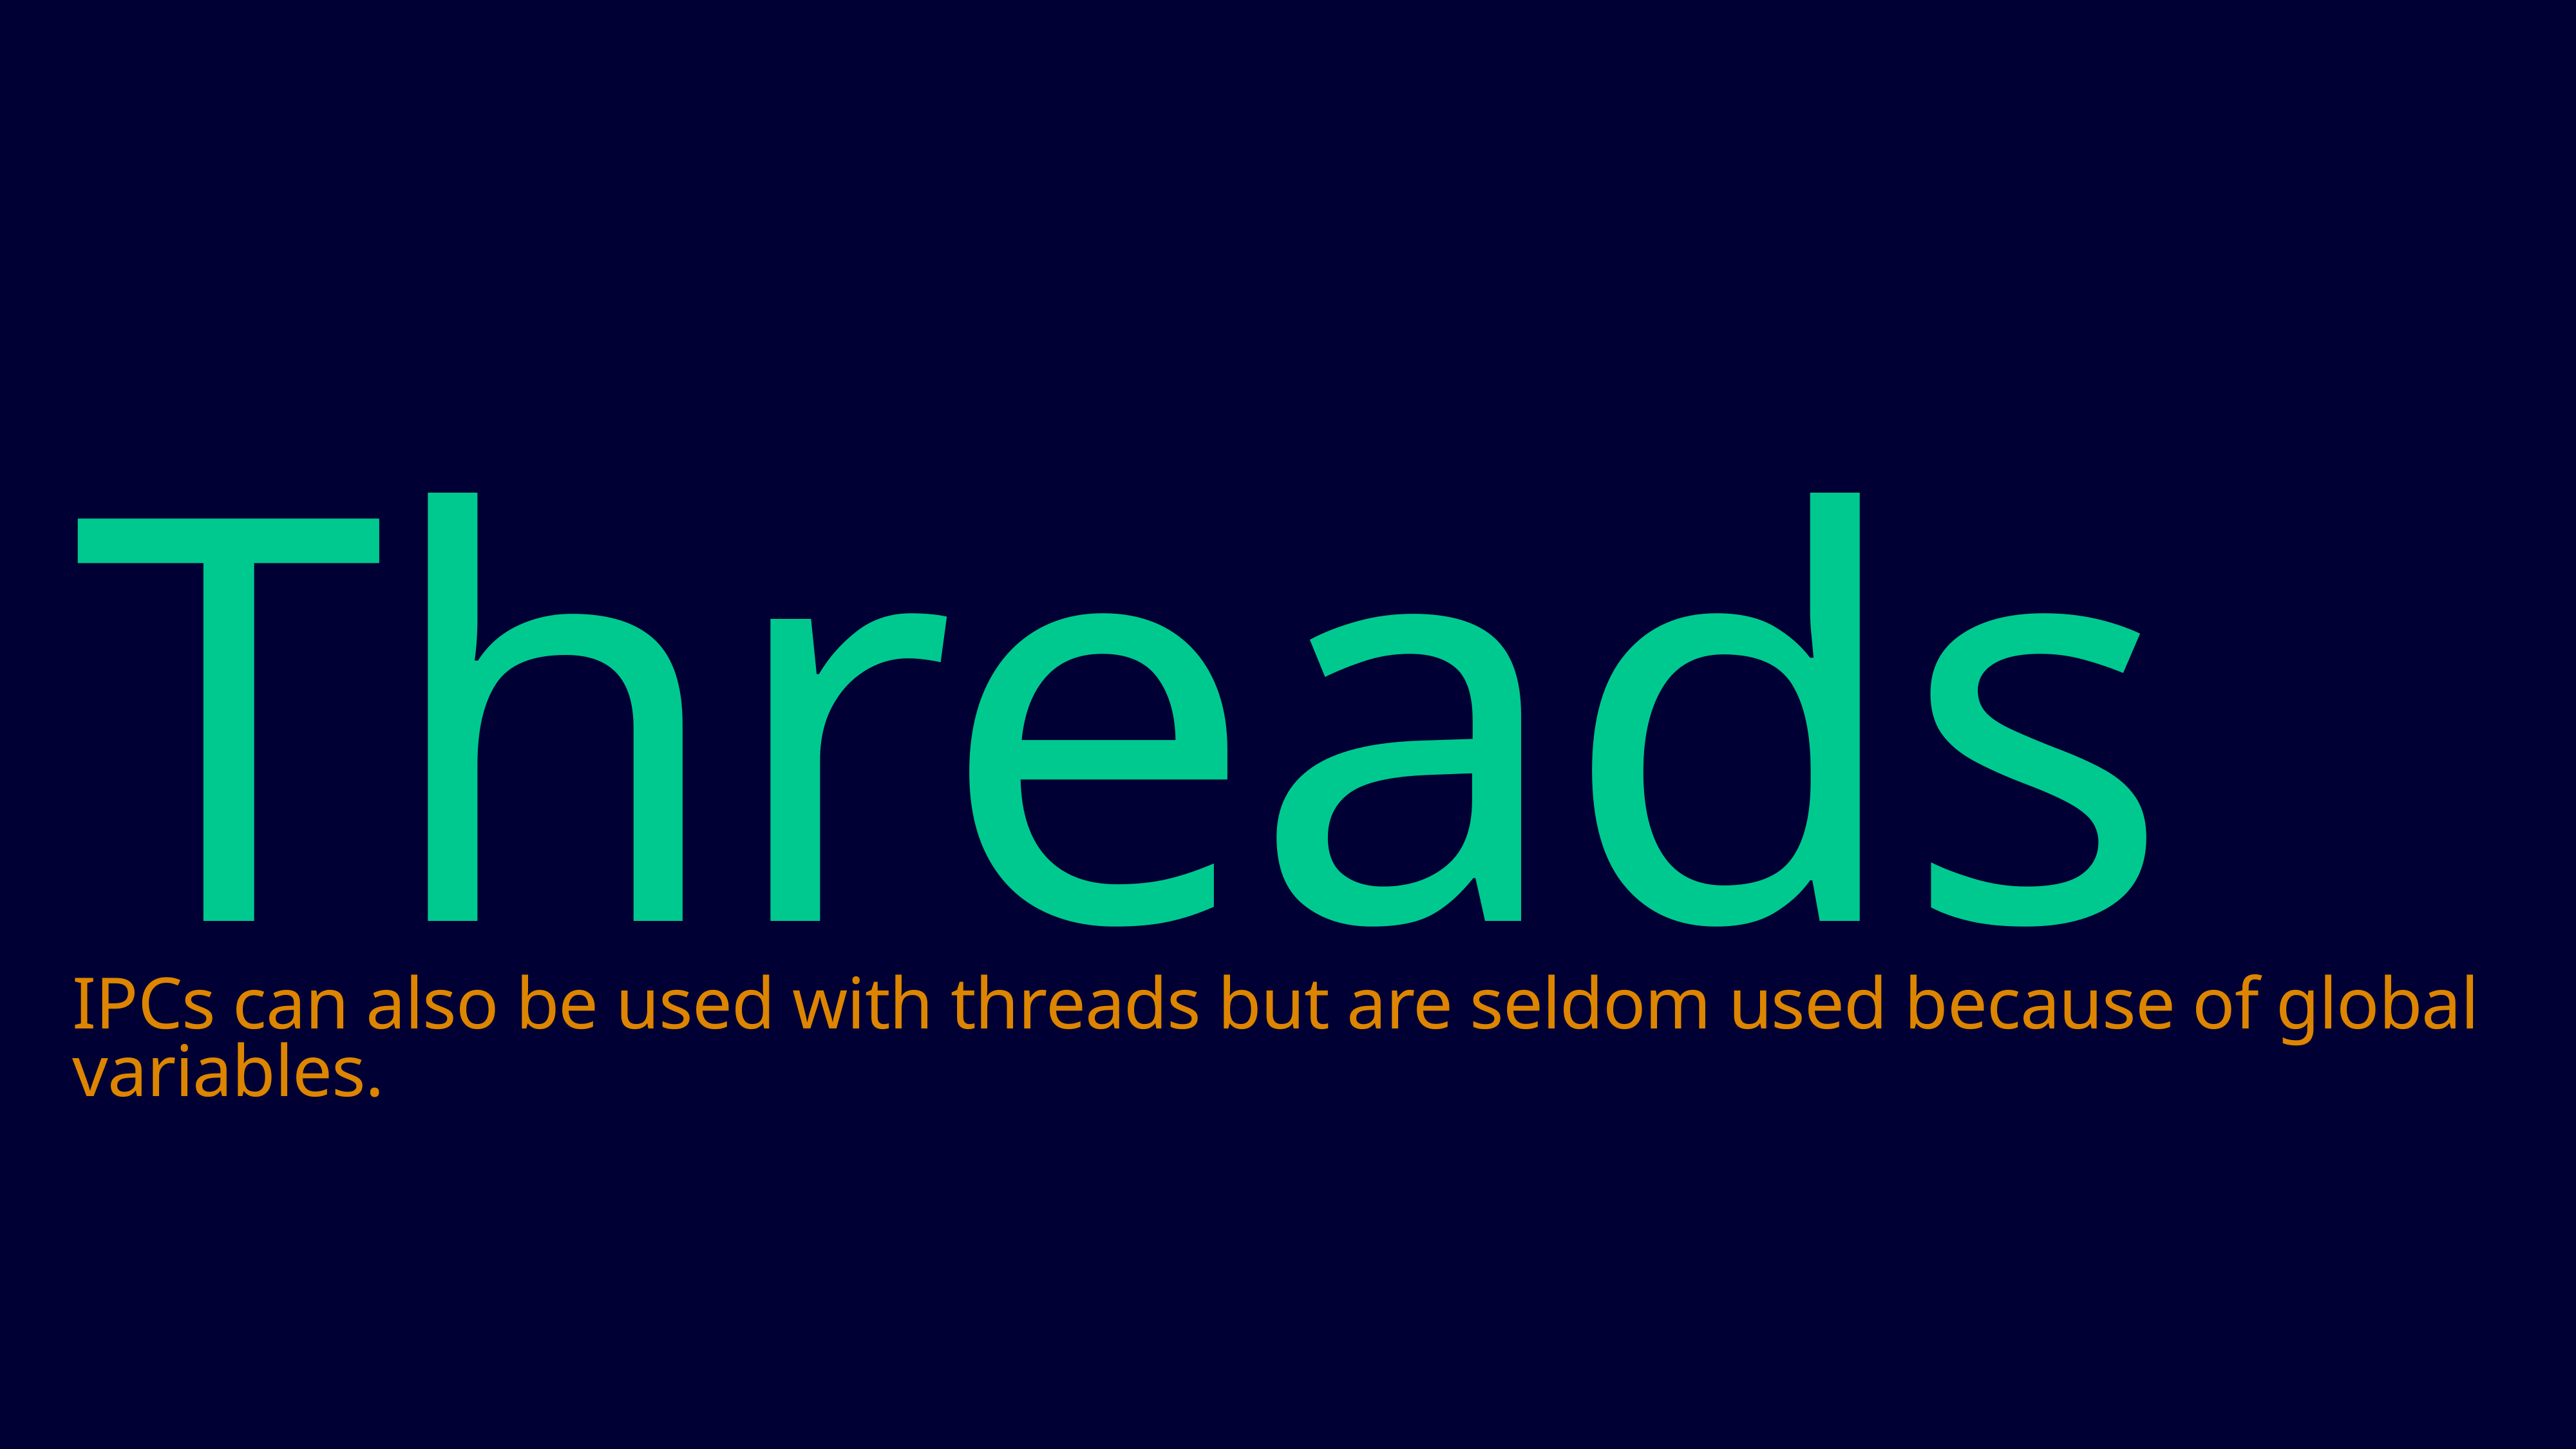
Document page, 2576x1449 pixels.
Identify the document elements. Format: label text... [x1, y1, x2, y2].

list Threads [66, 142, 2523, 968]
list IPCs can also be used with threads but are seldom used because of global variables. [66, 968, 2523, 1068]
